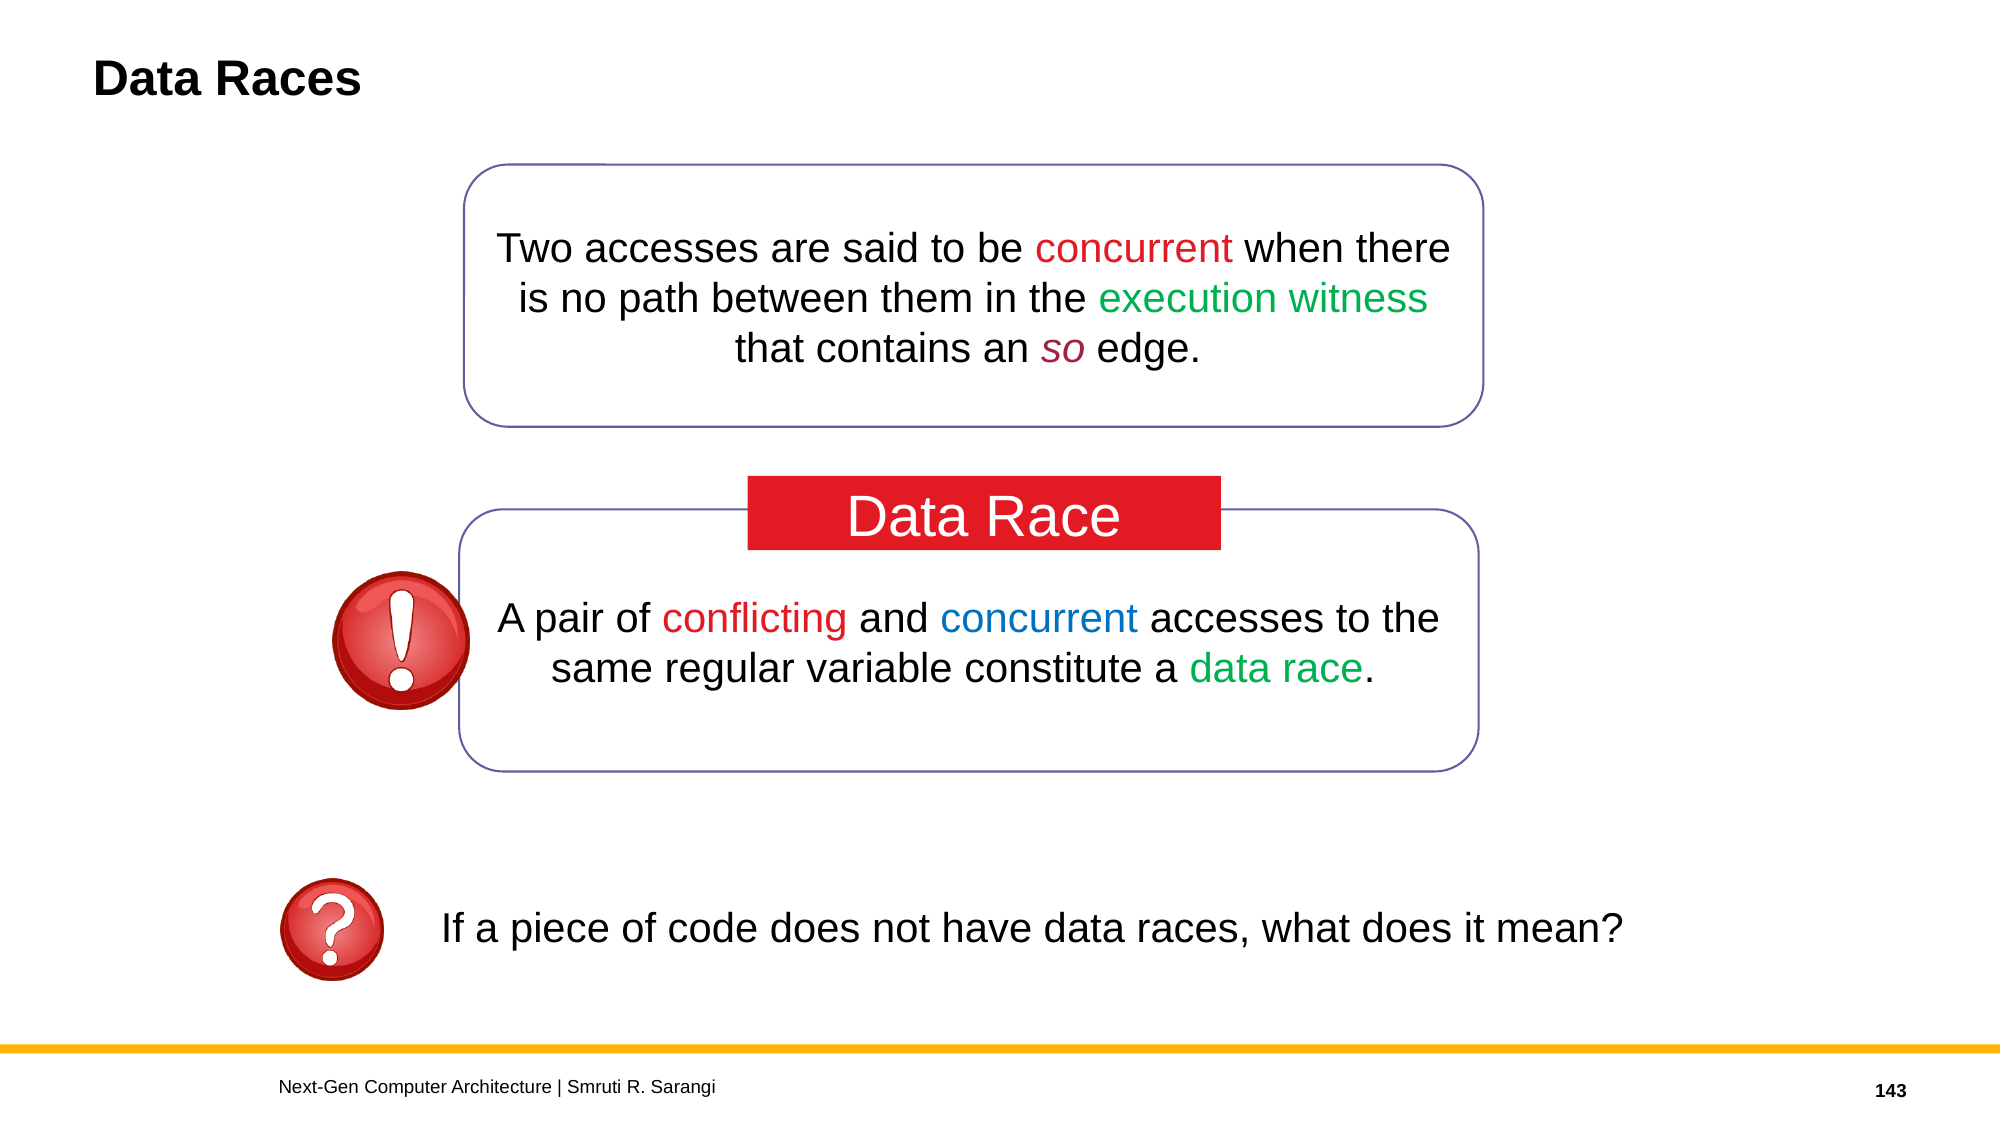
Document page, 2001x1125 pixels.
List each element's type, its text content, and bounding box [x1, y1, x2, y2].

text_box Data Race [747, 475, 1222, 551]
text_box If a piece of code does not have data races, what does it mean? [426, 893, 1651, 959]
text_box Two accesses are said to be concurrent when there is no path between them in the execution witness that contains an so edge. [462, 163, 1485, 428]
picture [280, 877, 384, 981]
title Data Races [78, 45, 1578, 180]
picture [332, 571, 470, 710]
footer Next-Gen Computer Architecture | Smruti R. Sarangi [263, 1067, 1464, 1105]
slide_number 143 [1711, 1071, 1922, 1109]
text_box A pair of conflicting and concurrent accesses to the same regular variable constitute a data race. [458, 508, 1480, 773]
